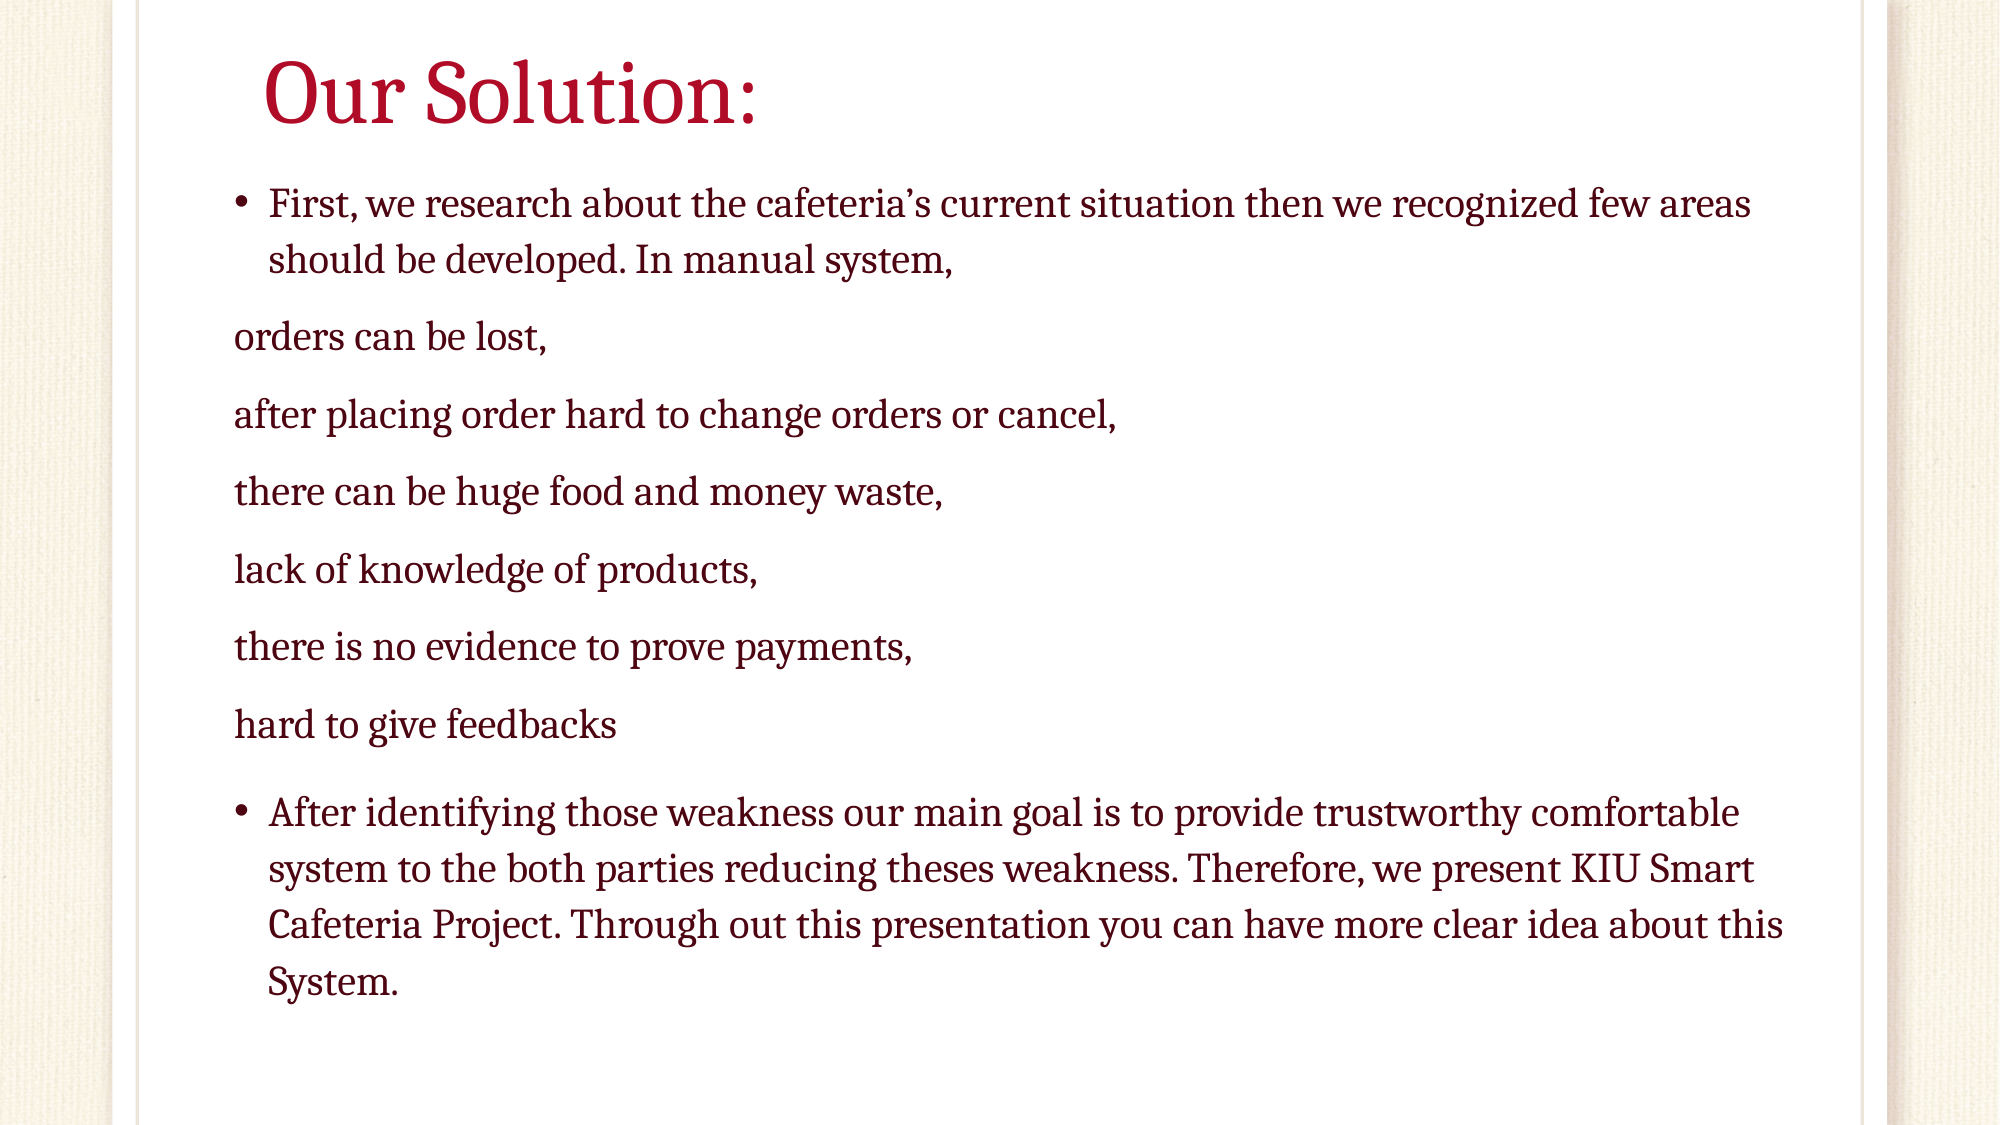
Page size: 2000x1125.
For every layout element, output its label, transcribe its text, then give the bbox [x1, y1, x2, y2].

title Our Solution: [249, 52, 1750, 150]
picture [1888, 0, 2000, 1125]
picture [0, 0, 112, 1125]
list First, we research about the cafeteria’s current situation then we recognized few areas should be developed. In manual system, orders can be lost, after placing order hard to change orders or cancel, there can be huge food and money waste, lack of knowledge of products, there is no evidence to prove payments, hard to give feedbacks After identifying those weakness our main goal is to provide trustworthy comfortable system to the both parties reducing theses weakness. Therefore, we present KIU Smart Cafeteria Project. Through out this presentation you can have more clear idea about this System. [212, 162, 1825, 1013]
